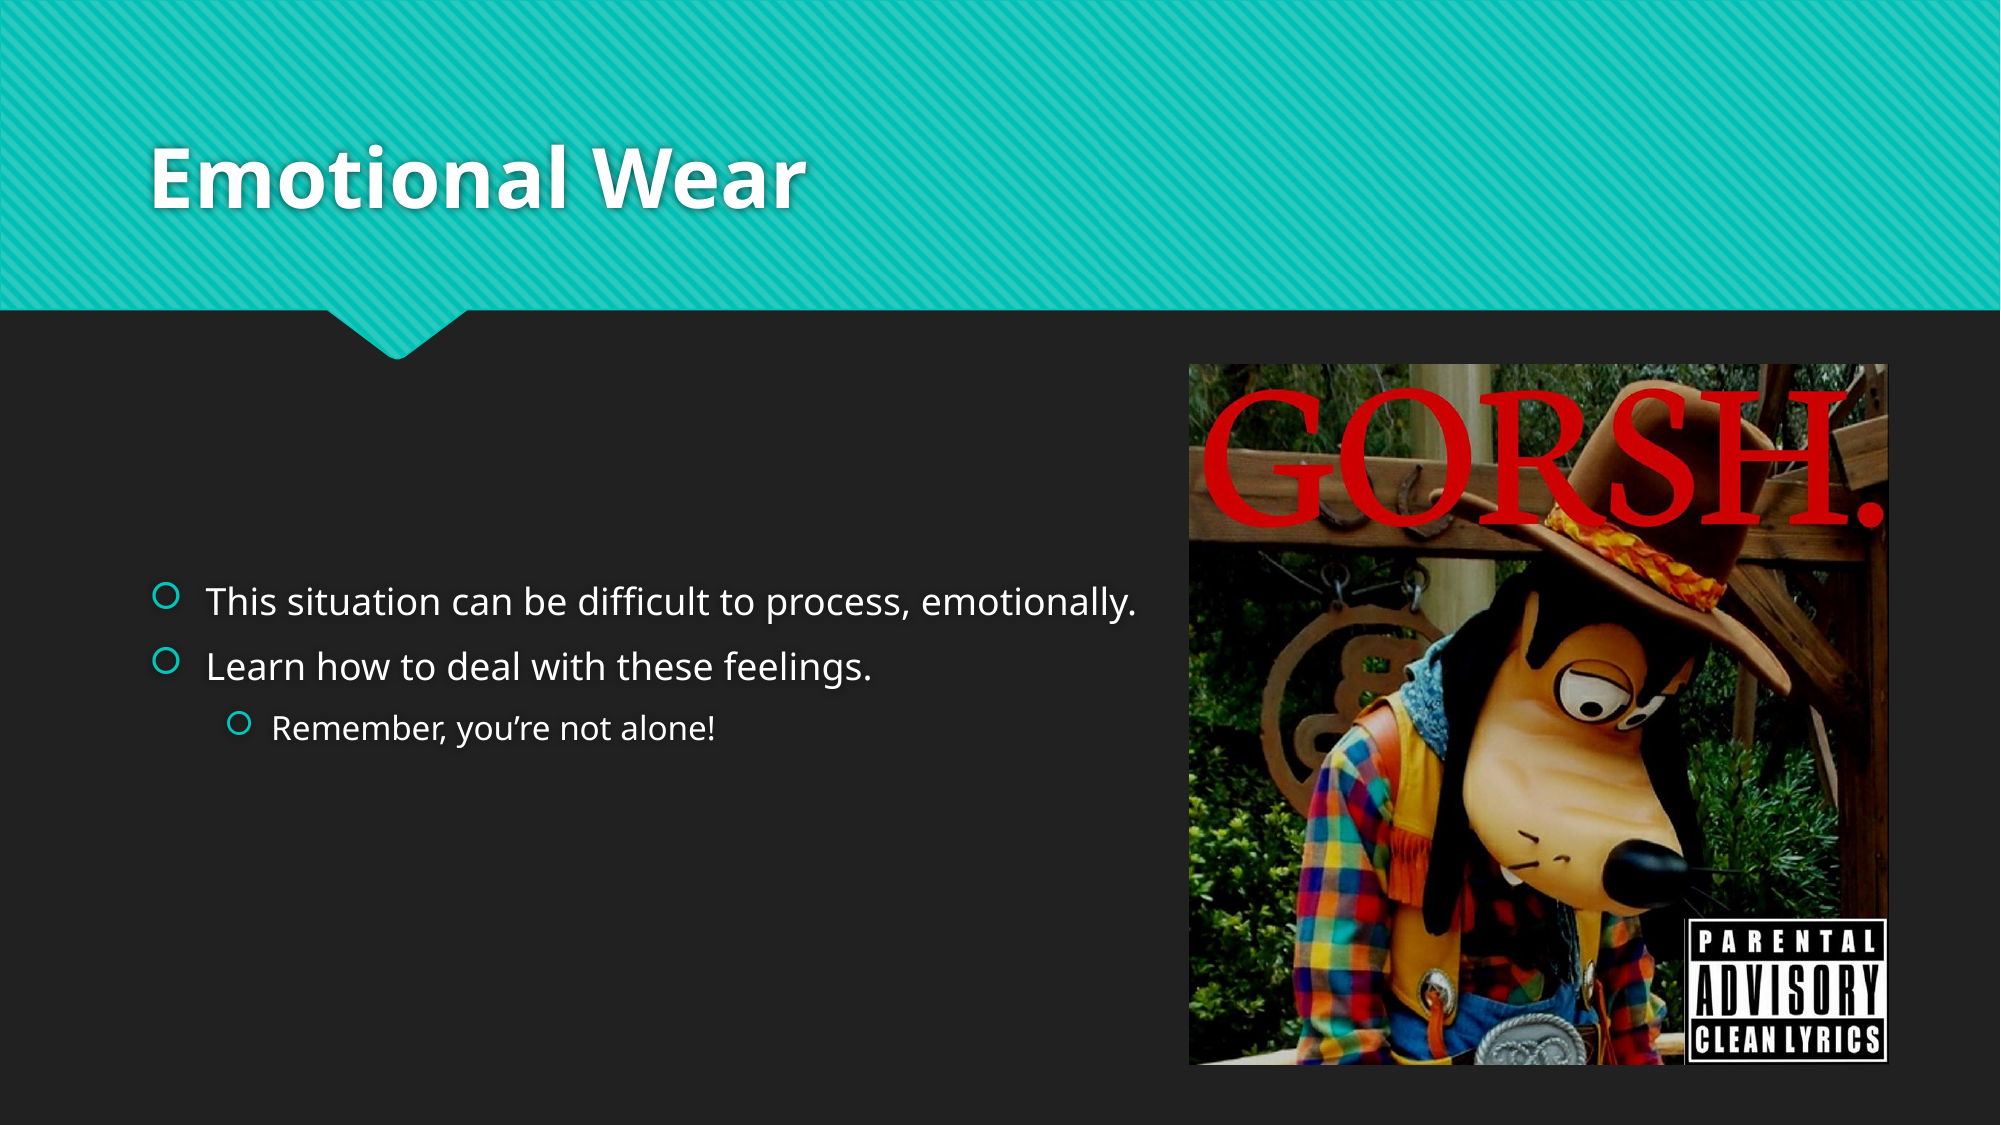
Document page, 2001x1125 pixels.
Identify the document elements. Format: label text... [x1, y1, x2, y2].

title Emotional Wear [132, 73, 1868, 233]
picture [1188, 364, 1890, 1065]
list This situation can be difficult to process, emotionally. Learn how to deal with these feelings. Remember, you’re not alone! [134, 364, 1188, 962]
